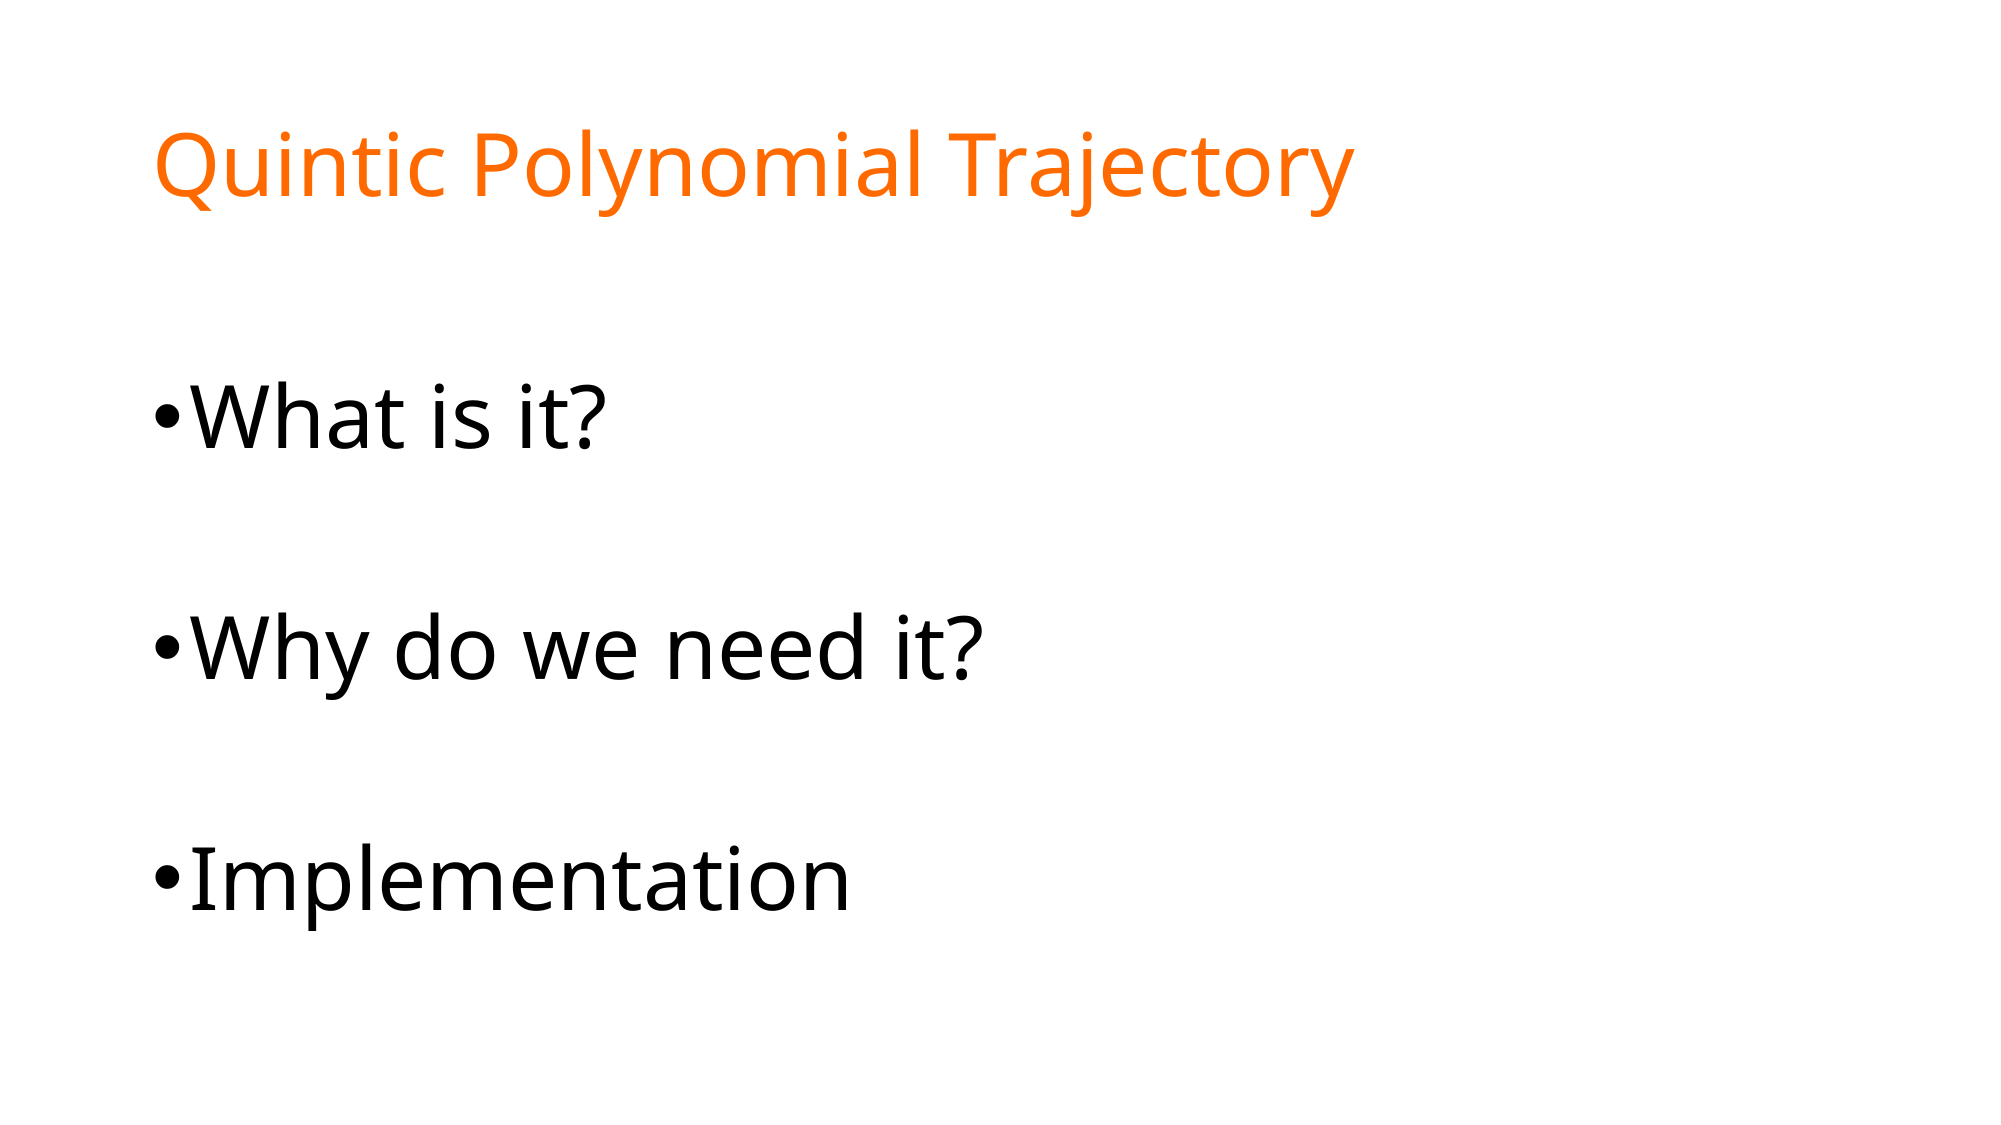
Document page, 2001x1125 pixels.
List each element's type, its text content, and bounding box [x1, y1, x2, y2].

list What is it? Why do we need it? Implementation [137, 365, 1863, 967]
title Quintic Polynomial Trajectory [137, 59, 1863, 278]
